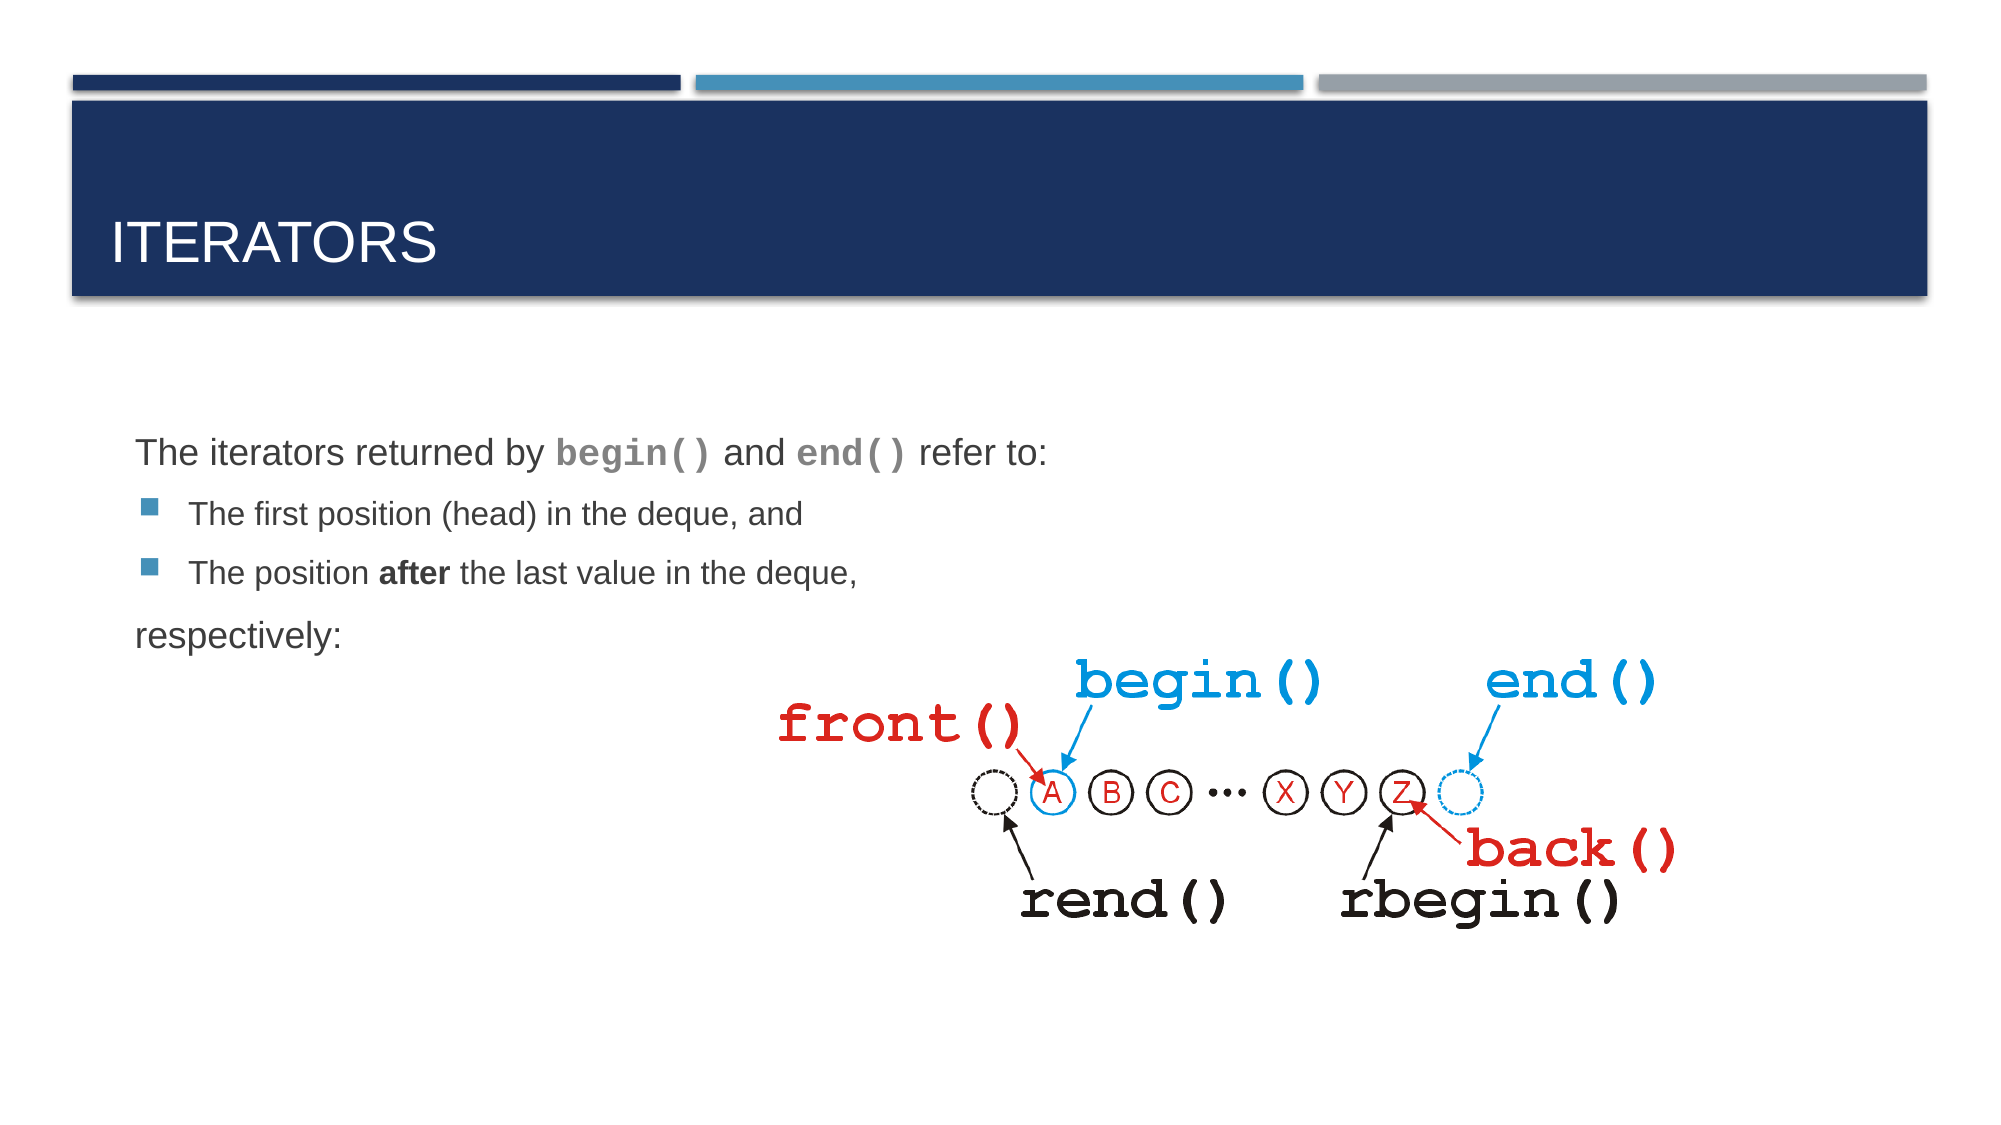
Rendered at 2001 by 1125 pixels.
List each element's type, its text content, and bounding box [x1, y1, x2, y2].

picture [767, 645, 1679, 931]
title Iterators [95, 115, 1905, 282]
list The iterators returned by begin() and end() refer to: The first position (head) in the deque, and The position after the last value in the deque, respectively: [69, 240, 1879, 844]
